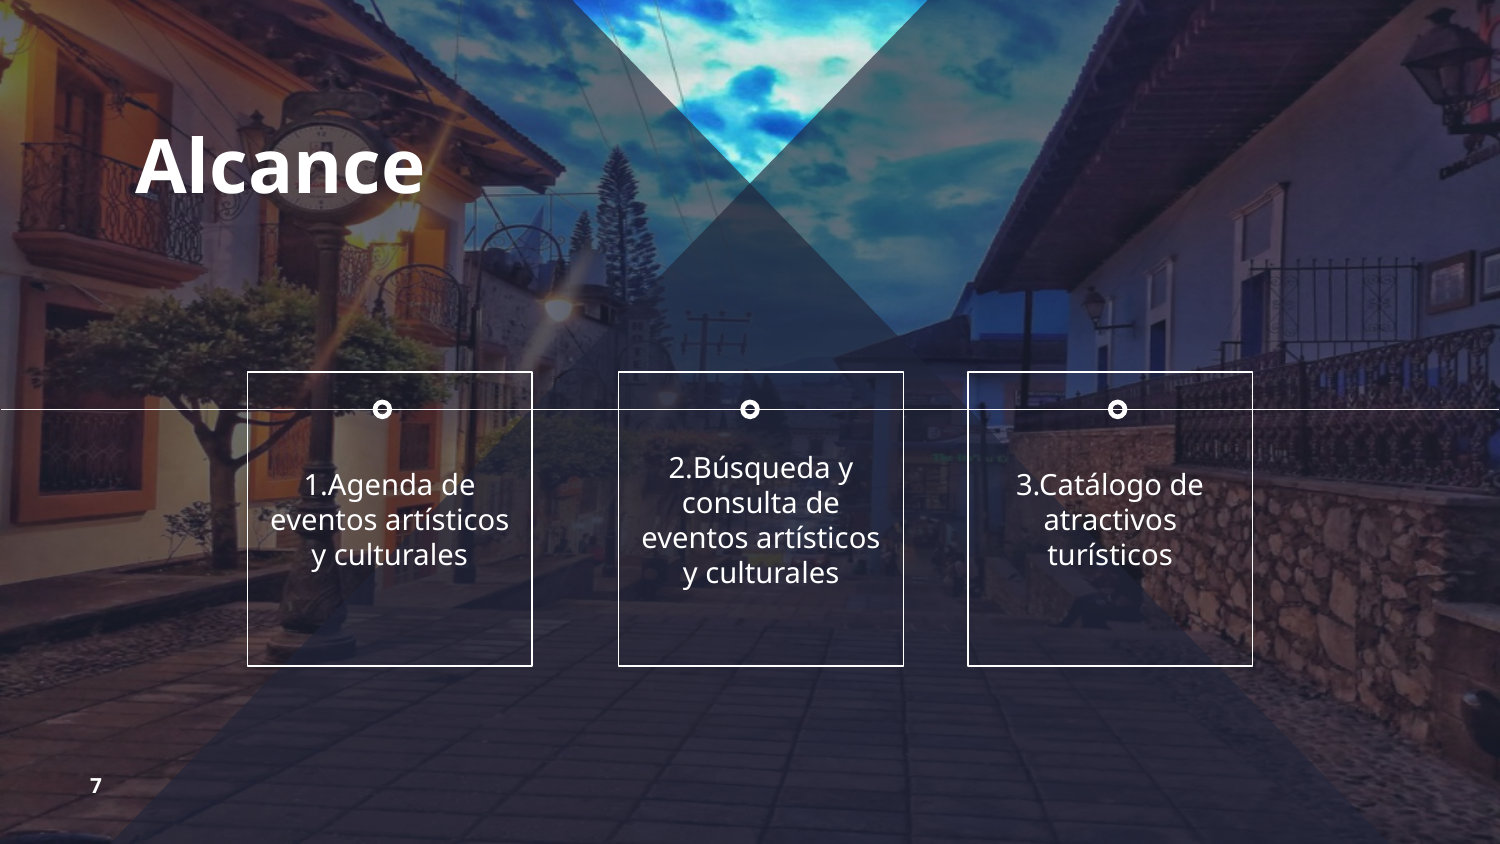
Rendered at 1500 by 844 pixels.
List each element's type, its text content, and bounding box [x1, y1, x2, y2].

text_box 2.Búsqueda y consulta de eventos artísticos y culturales [618, 418, 904, 666]
text_box 3.Catálogo de atractivos turísticos [967, 418, 1253, 666]
slide_number 7 [75, 766, 165, 807]
text_box 1.Agenda de eventos artísticos y culturales [247, 418, 533, 666]
text_box 3.Catálogo de atractivos turísticos [967, 371, 1253, 408]
text_box 1.Agenda de eventos artísticos y culturales [247, 371, 533, 408]
picture [574, 0, 926, 182]
text_box 2.Búsqueda y consulta de eventos artísticos y culturales [618, 371, 904, 408]
title Alcance [120, 120, 470, 224]
